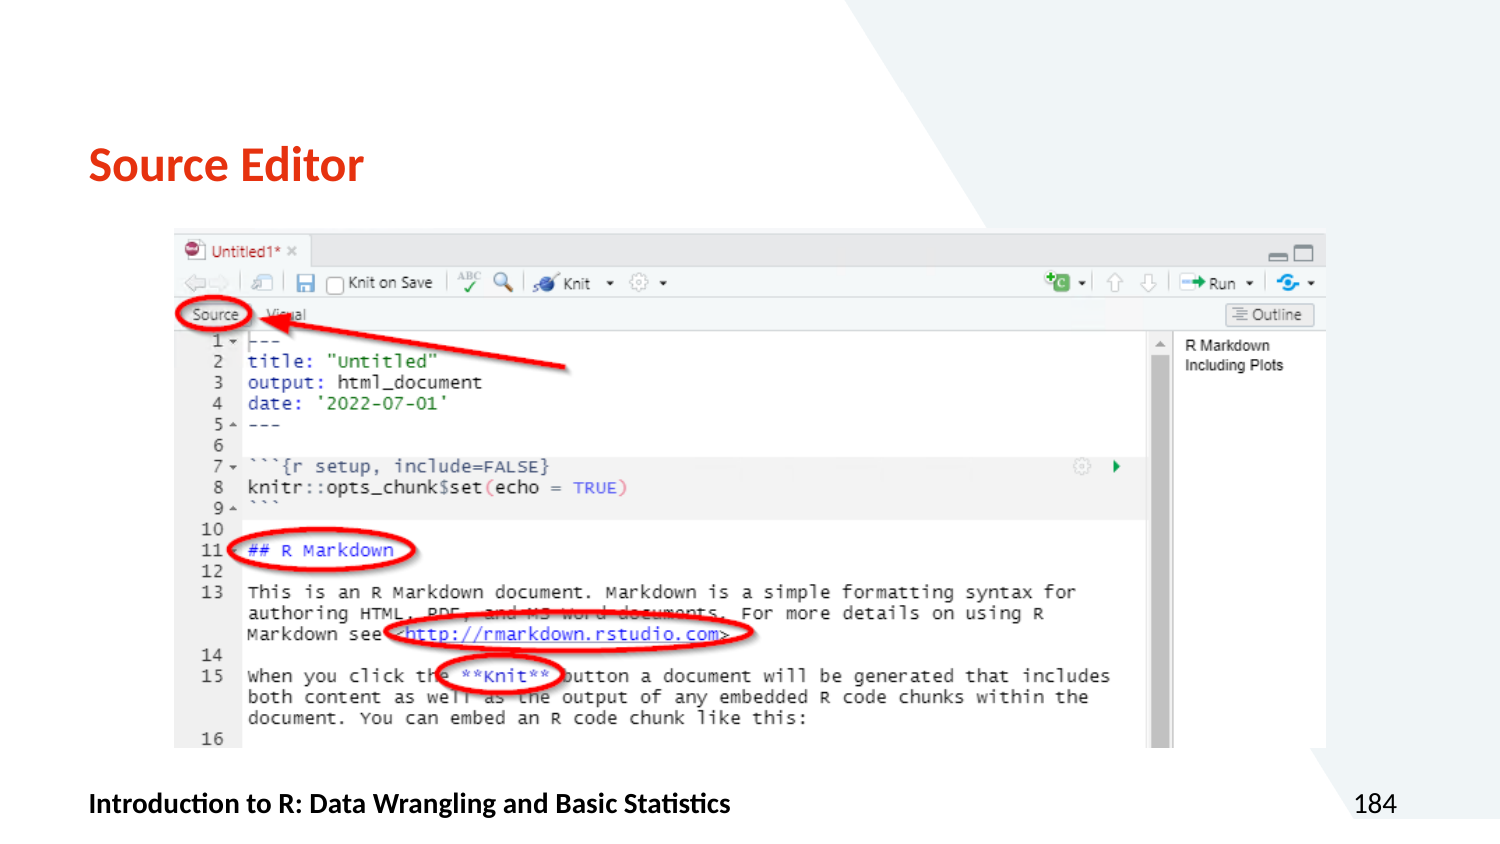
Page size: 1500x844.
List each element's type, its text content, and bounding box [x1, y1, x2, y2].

footer Introduction to R: Data Wrangling and Basic Statistics [88, 785, 1217, 819]
title Source Editor [88, 129, 1398, 232]
picture [0, 0, 1500, 819]
slide_number 184 [1239, 785, 1398, 819]
